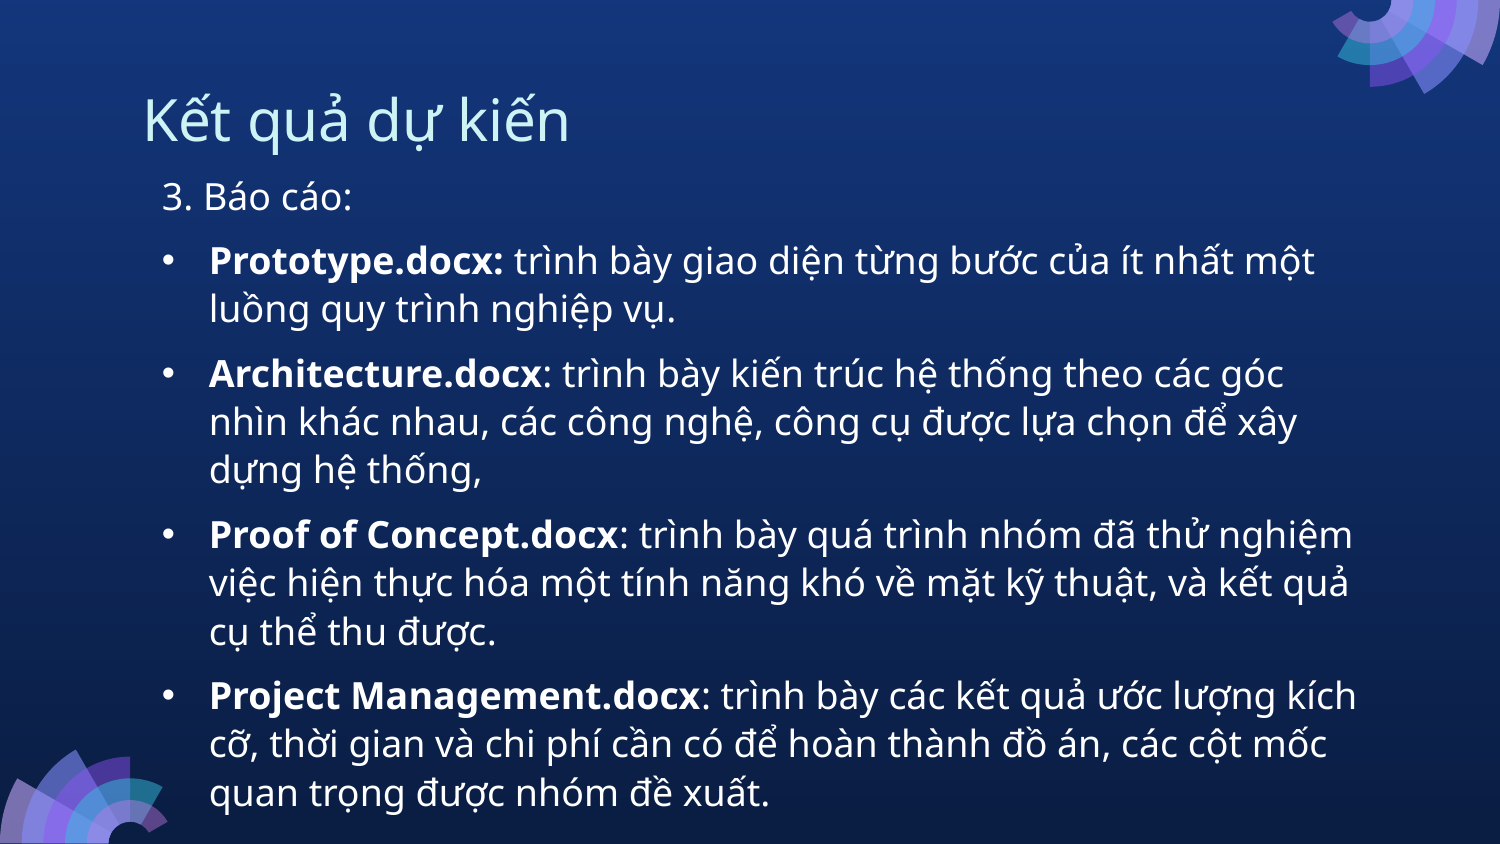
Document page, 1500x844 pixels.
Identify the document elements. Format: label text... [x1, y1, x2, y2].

text_box 3. Báo cáo: Prototype.docx: trình bày giao diện từng bước của ít nhất một luồng quy trình nghiệp vụ. Architecture.docx: trình bày kiến trúc hệ thống theo các góc nhìn khác nhau, các công nghệ, công cụ được lựa chọn để xây dựng hệ thống, Proof of Concept.docx: trình bày quá trình nhóm đã thử nghiệm việc hiện thực hóa một tính năng khó về mặt kỹ thuật, và kết quả cụ thể thu được. Project Management.docx: trình bày các kết quả ước lượng kích cỡ, thời gian và chi phí cần có để hoàn thành đồ án, các cột mốc quan trọng được nhóm đề xuất. [147, 161, 1373, 844]
title Kết quả dự kiến [127, 68, 1391, 162]
